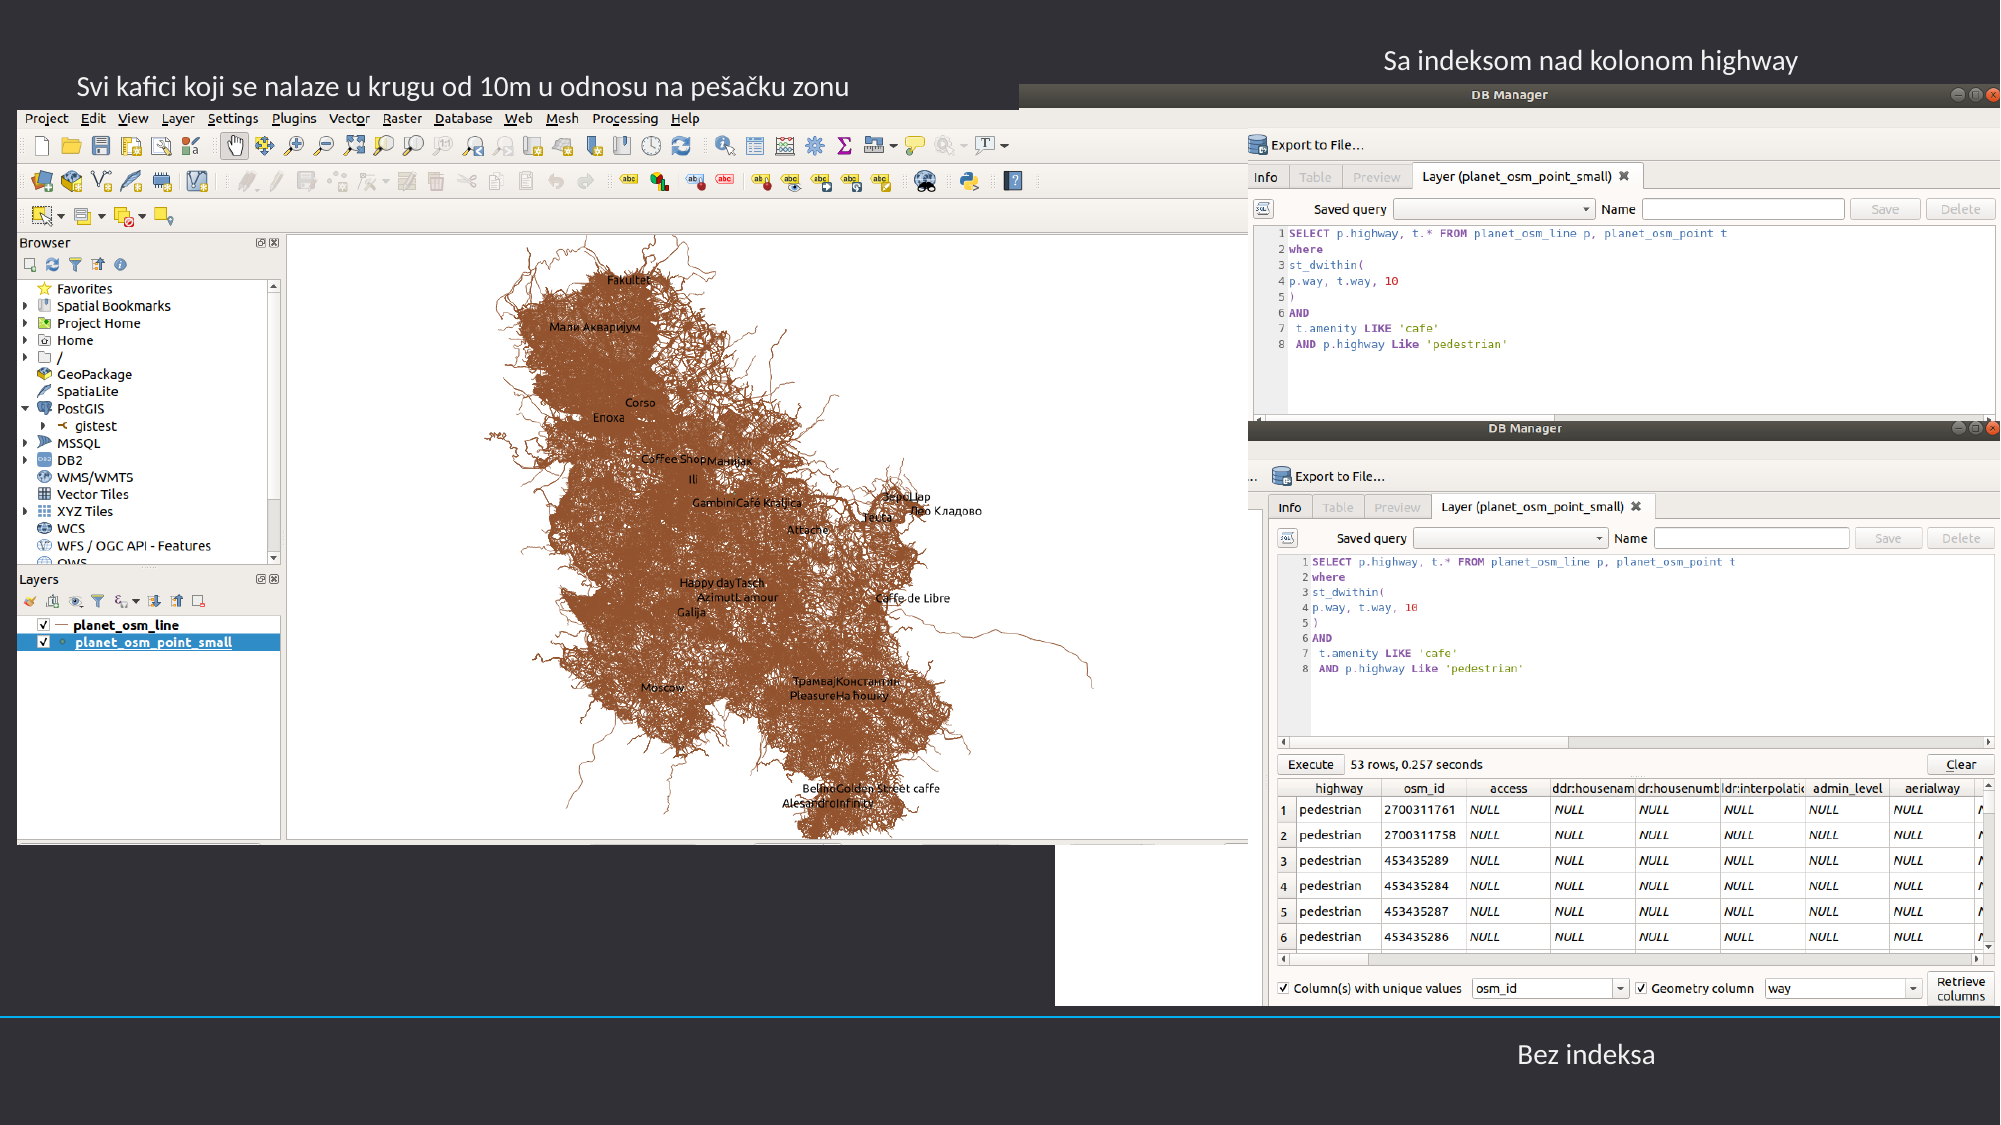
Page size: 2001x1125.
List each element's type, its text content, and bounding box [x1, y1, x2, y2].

text_box Bez indeksa [1502, 1027, 1709, 1078]
text_box Sa indeksom nad kolonom highway [1368, 34, 1814, 82]
picture [17, 84, 2000, 1007]
text_box Svi kafici koji se nalaze u krugu od 10m u odnosu na pešačku zonu [61, 59, 1368, 108]
